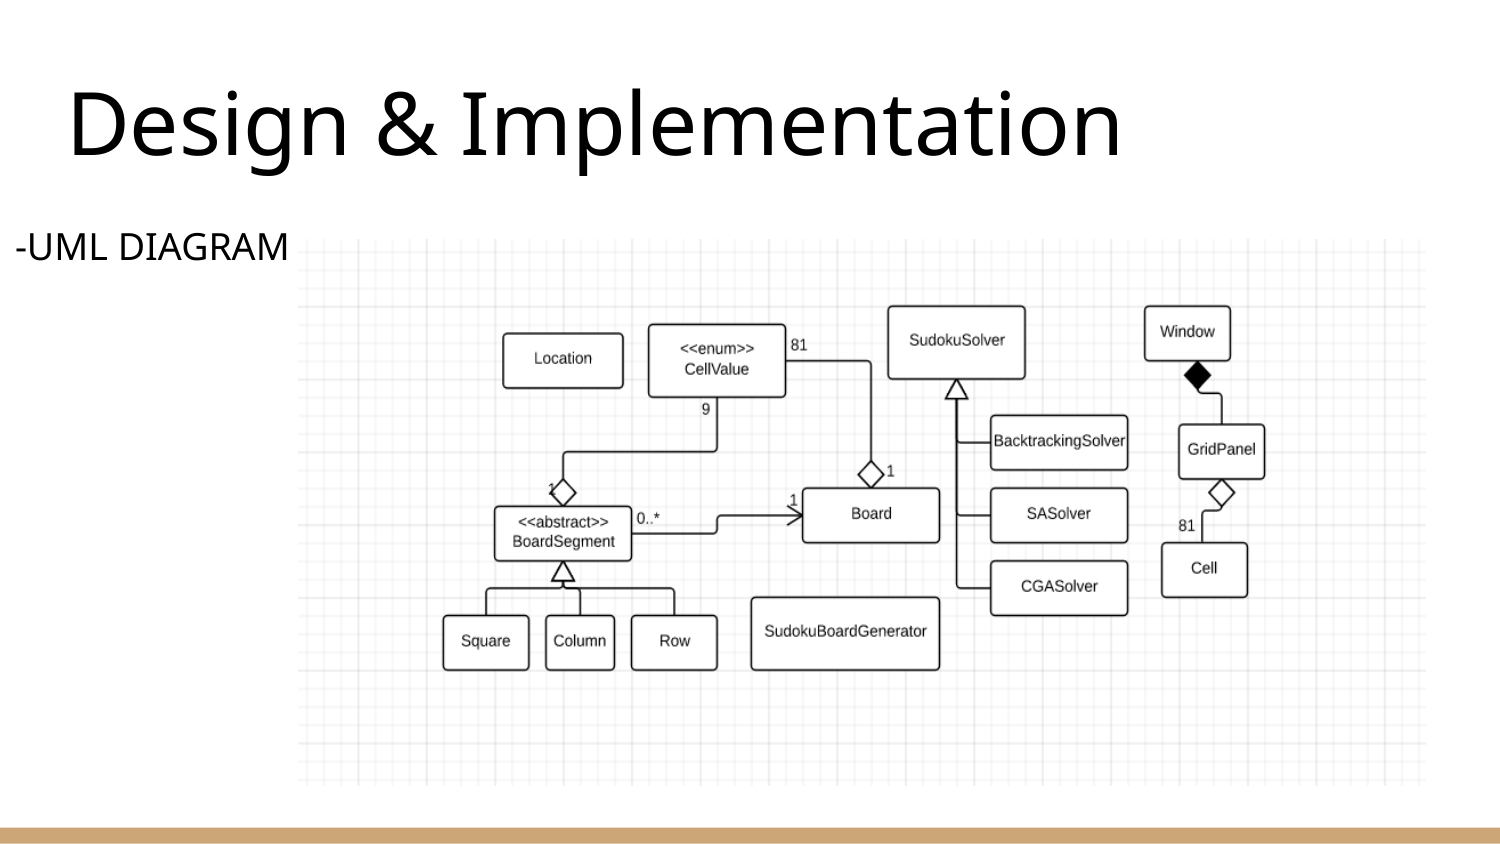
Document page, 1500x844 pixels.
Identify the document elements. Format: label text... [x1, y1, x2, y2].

title Design & Implementation [51, 51, 1449, 189]
picture [298, 239, 1427, 786]
list -UML DIAGRAM [0, 200, 1500, 825]
